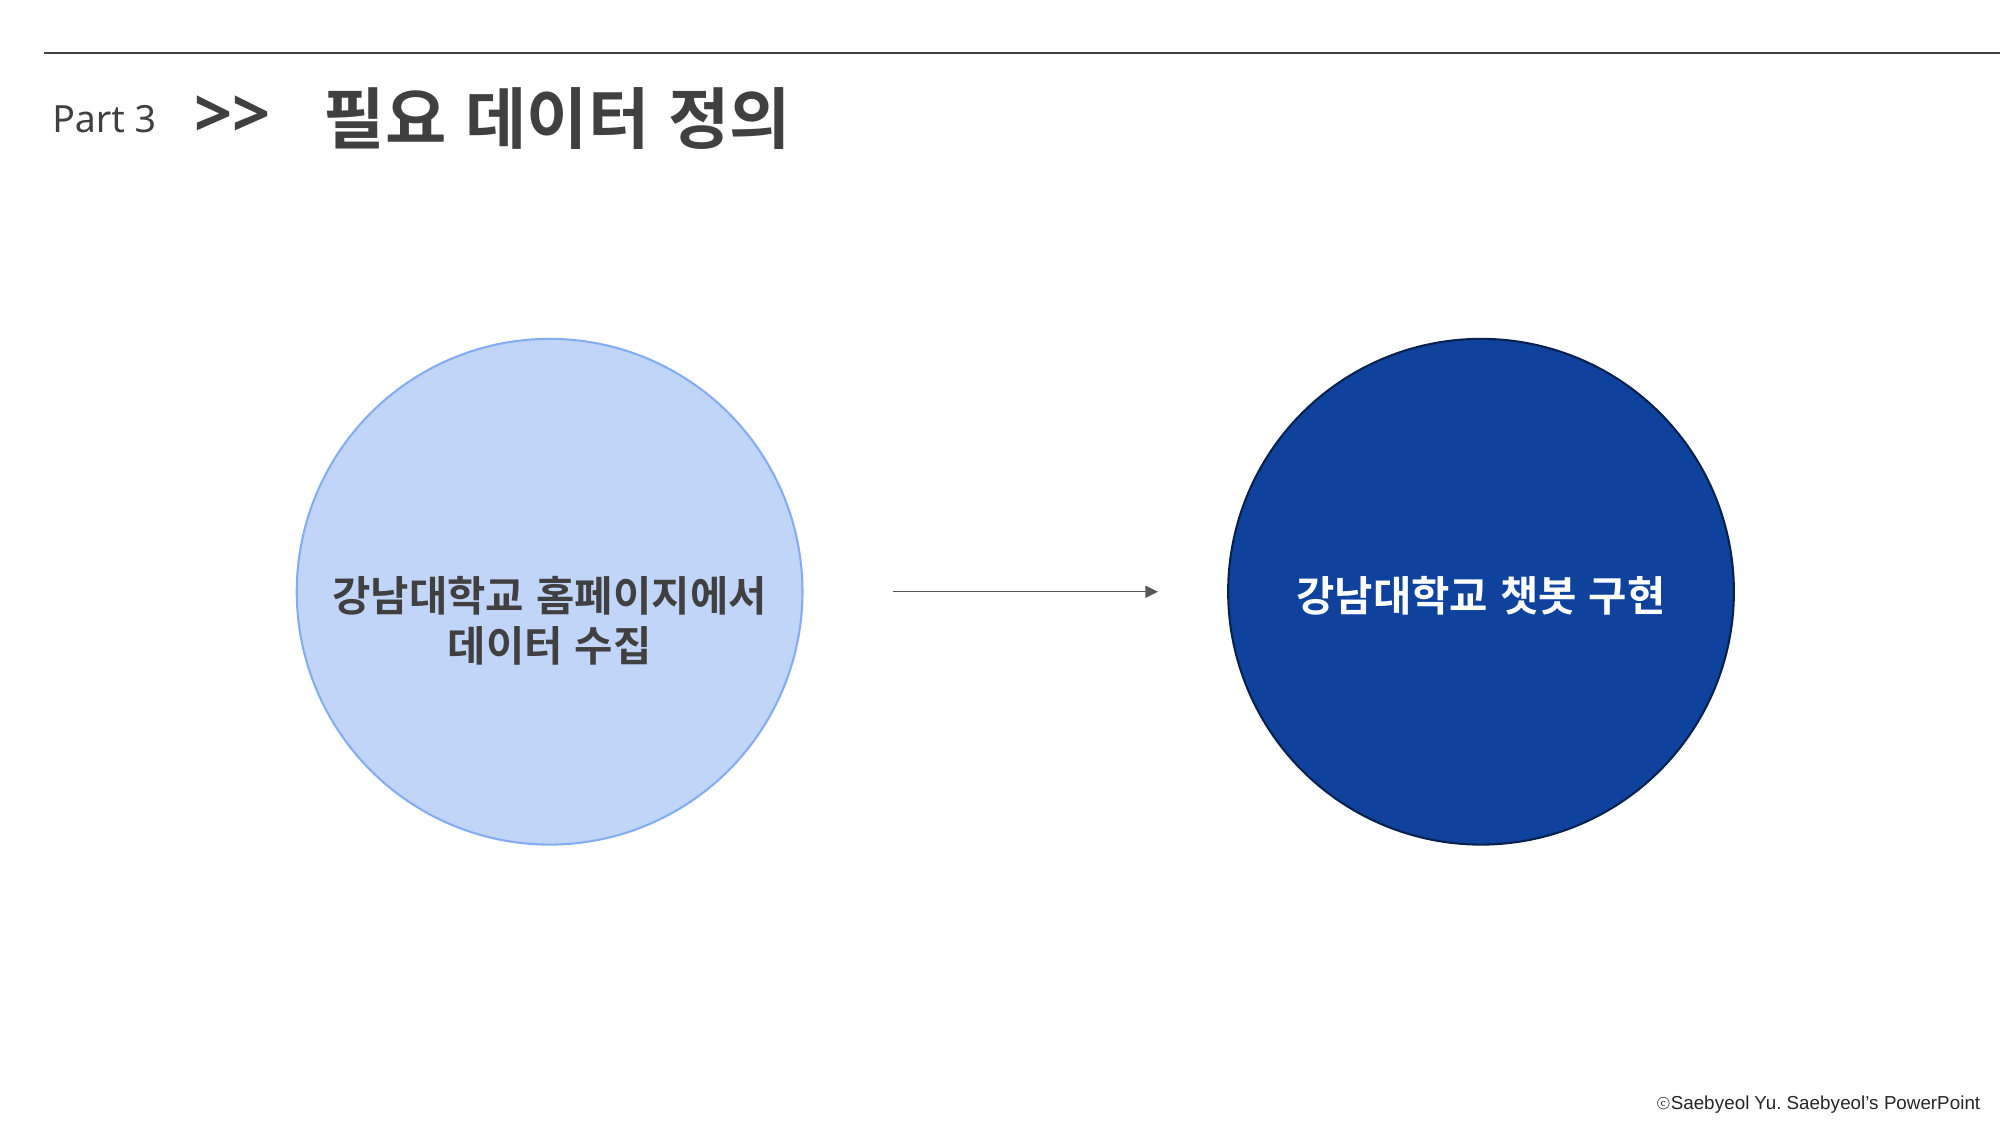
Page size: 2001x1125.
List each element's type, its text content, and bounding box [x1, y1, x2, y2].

text_box 강남대학교 챗봇 구현 [1281, 562, 1681, 628]
text_box [295, 337, 804, 846]
text_box Part 3 [37, 87, 171, 147]
text_box 필요 데이터 정의 [308, 69, 807, 165]
text_box >> [179, 63, 286, 159]
text_box 강남대학교 홈페이지에서 데이터 수집 [317, 562, 783, 678]
text_box [1227, 337, 1735, 846]
